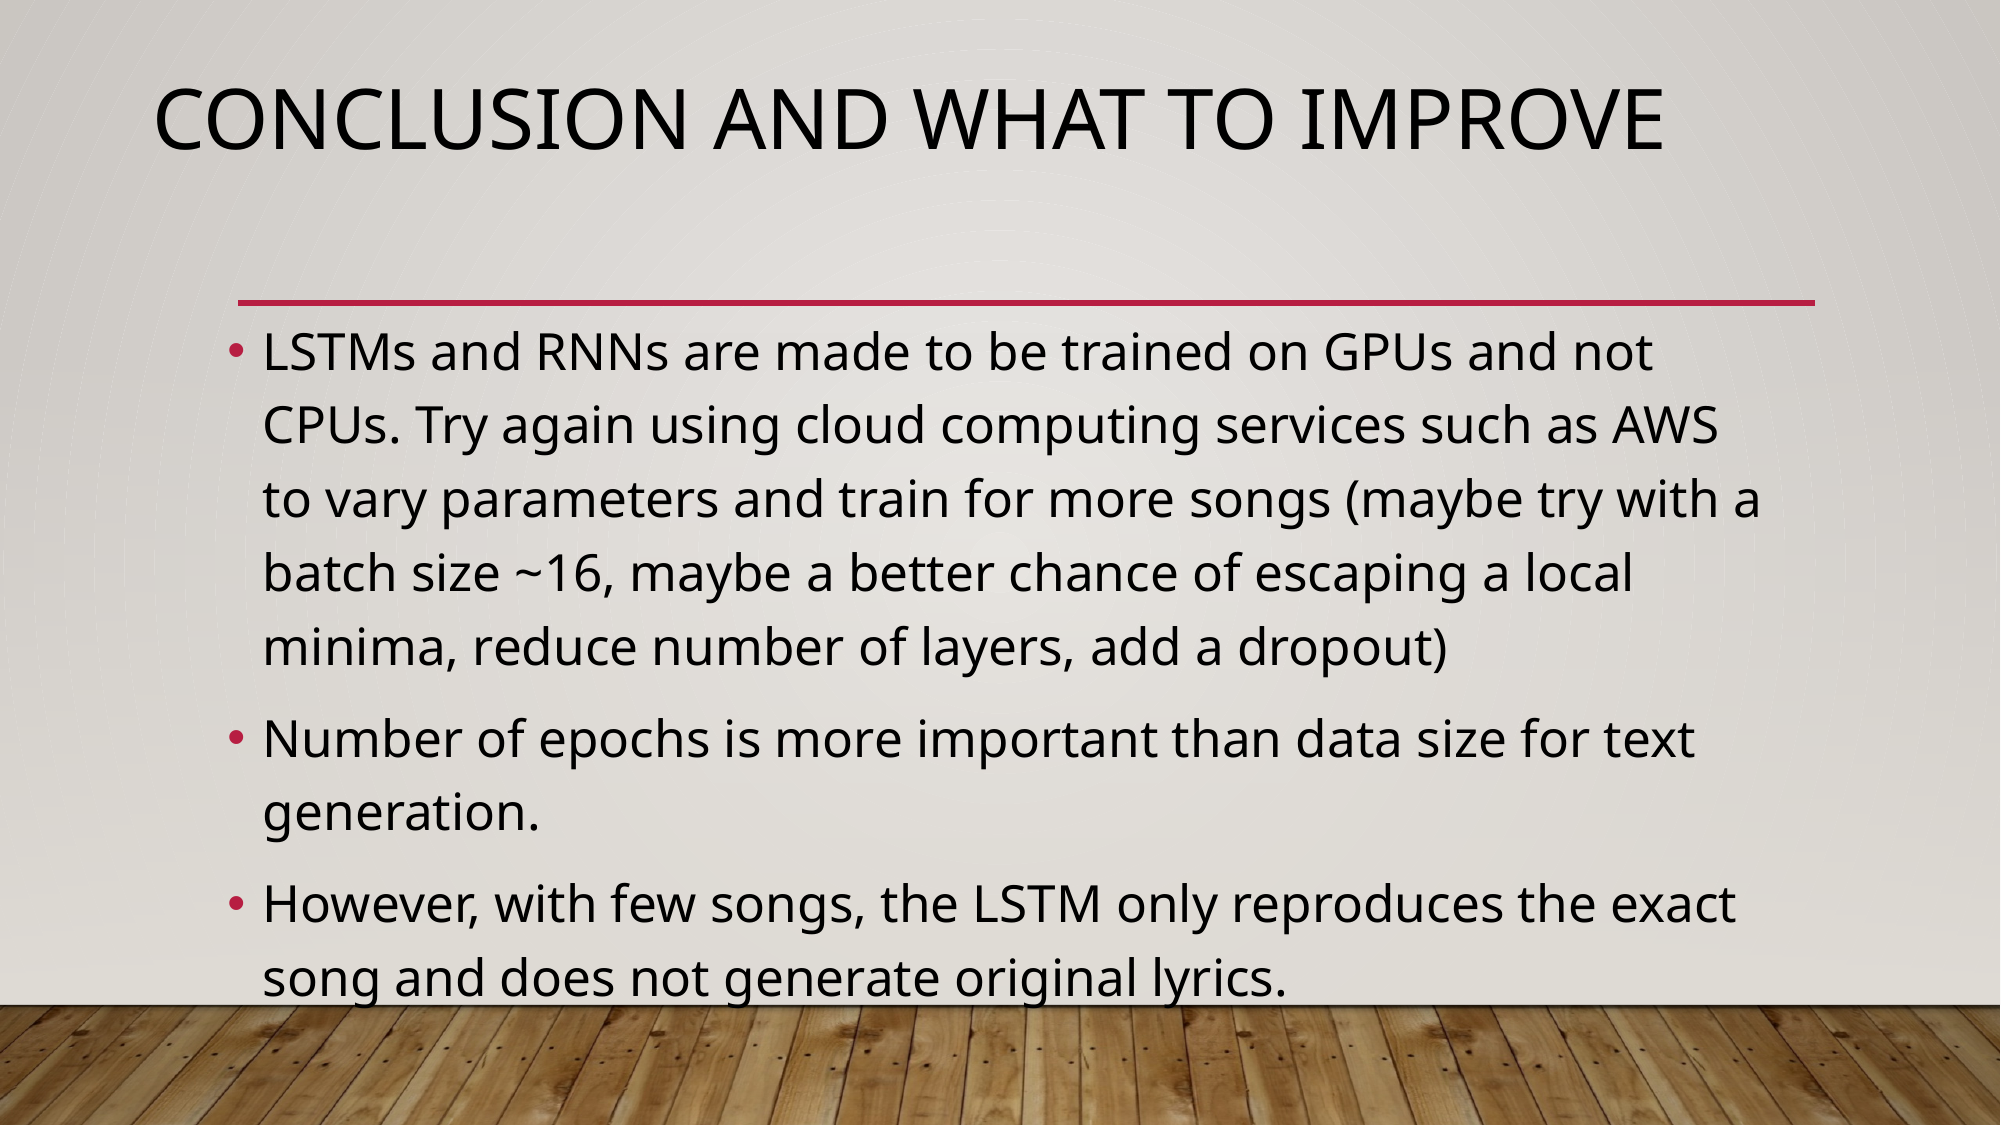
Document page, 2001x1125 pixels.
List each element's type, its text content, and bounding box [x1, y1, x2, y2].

list LSTMs and RNNs are made to be trained on GPUs and not CPUs. Try again using cloud computing services such as AWS to vary parameters and train for more songs (maybe try with a batch size ~16, maybe a better chance of escaping a local minima, reduce number of layers, add a dropout) Number of epochs is more important than data size for text generation. However, with few songs, the LSTM only reproduces the exact song and does not generate original lyrics. [212, 299, 1788, 1021]
picture [0, 1005, 2000, 1125]
title Conclusion and what to improve [137, 70, 1863, 244]
